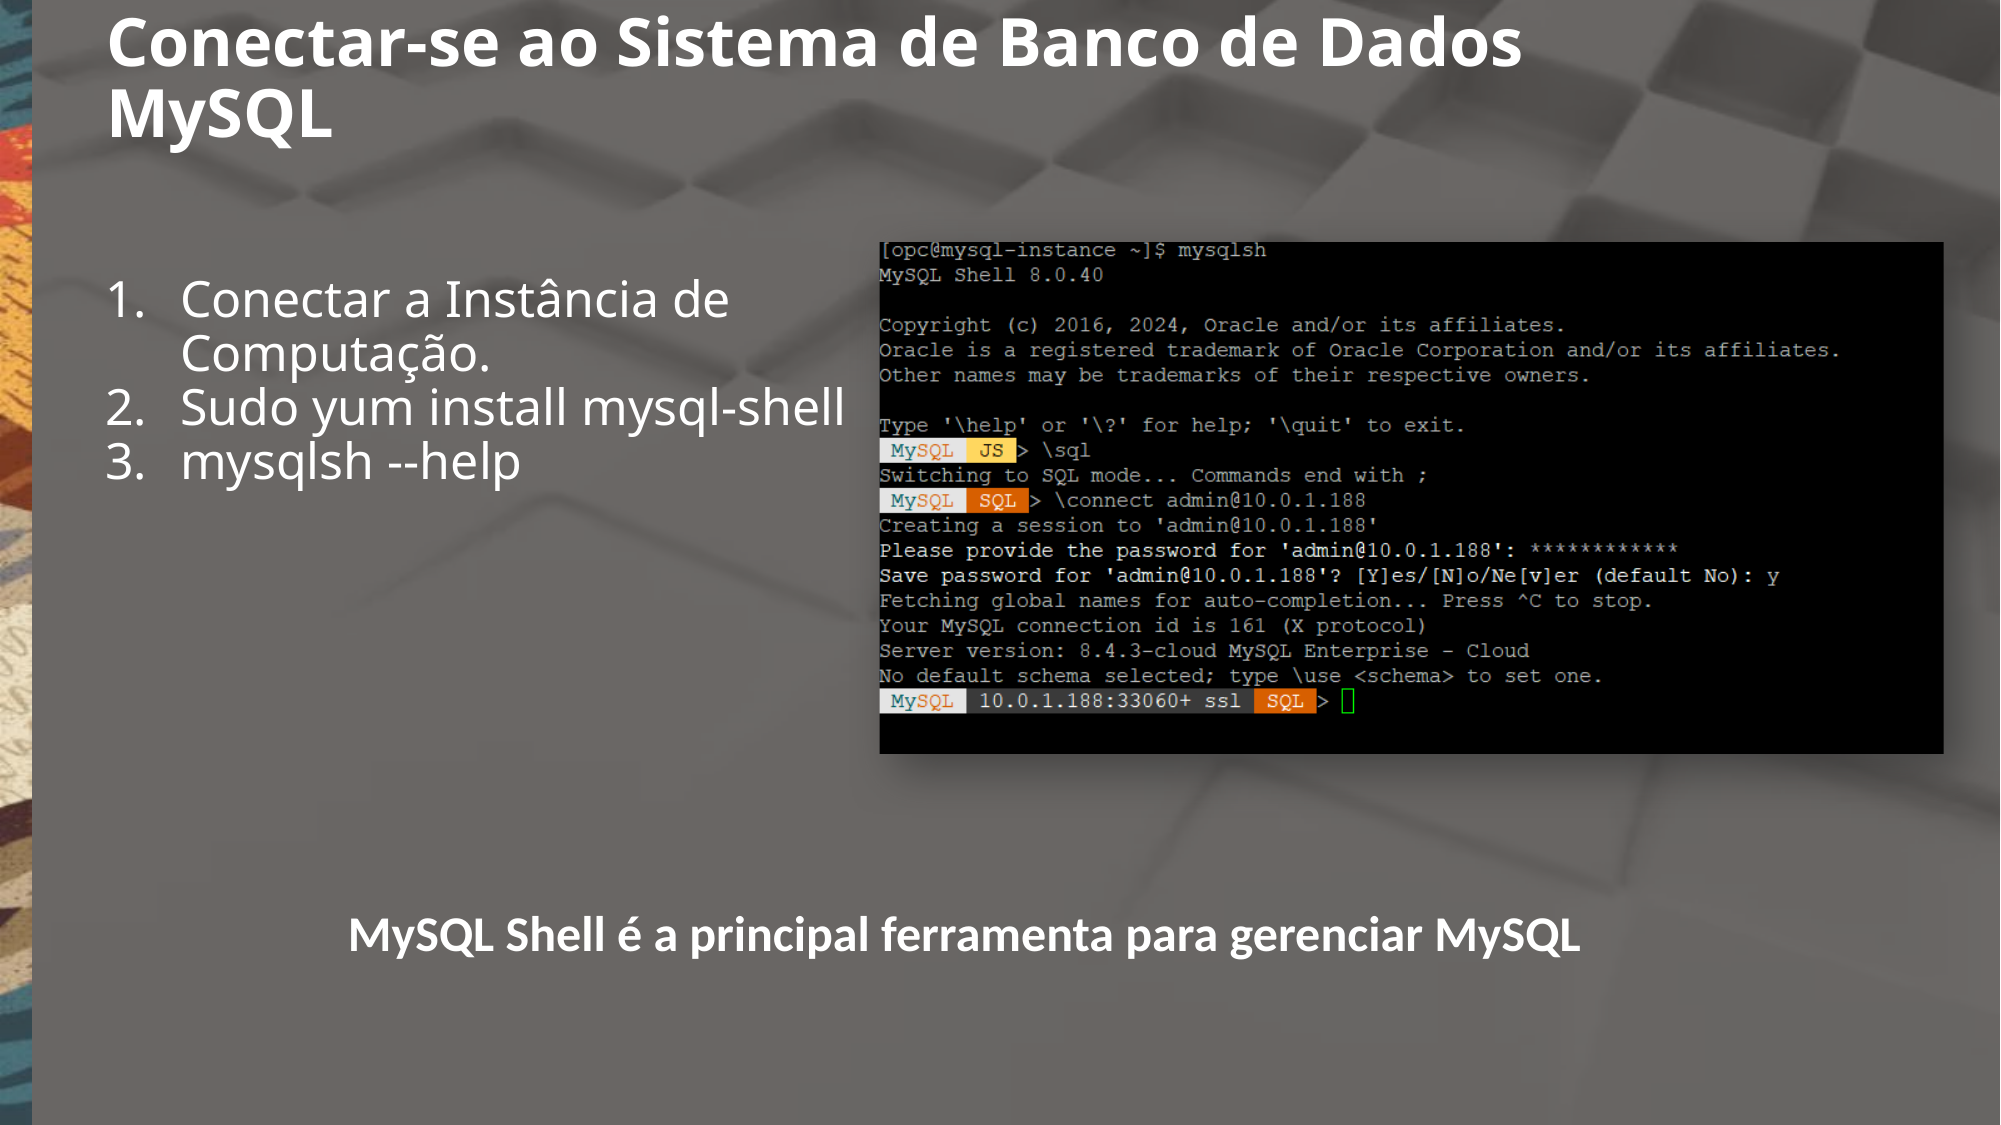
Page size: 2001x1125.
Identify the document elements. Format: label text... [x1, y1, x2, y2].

text_box MySQL Shell é a principal ferramenta para gerenciar MySQL [333, 894, 1597, 969]
picture [879, 241, 1944, 754]
text_box Conectar-se ao Sistema de Banco de Dados MySQL [106, 21, 1728, 160]
picture [0, 0, 32, 1125]
text_box Conectar a Instância de Computação. Sudo yum install mysql-shell mysqlsh --help [105, 400, 862, 498]
